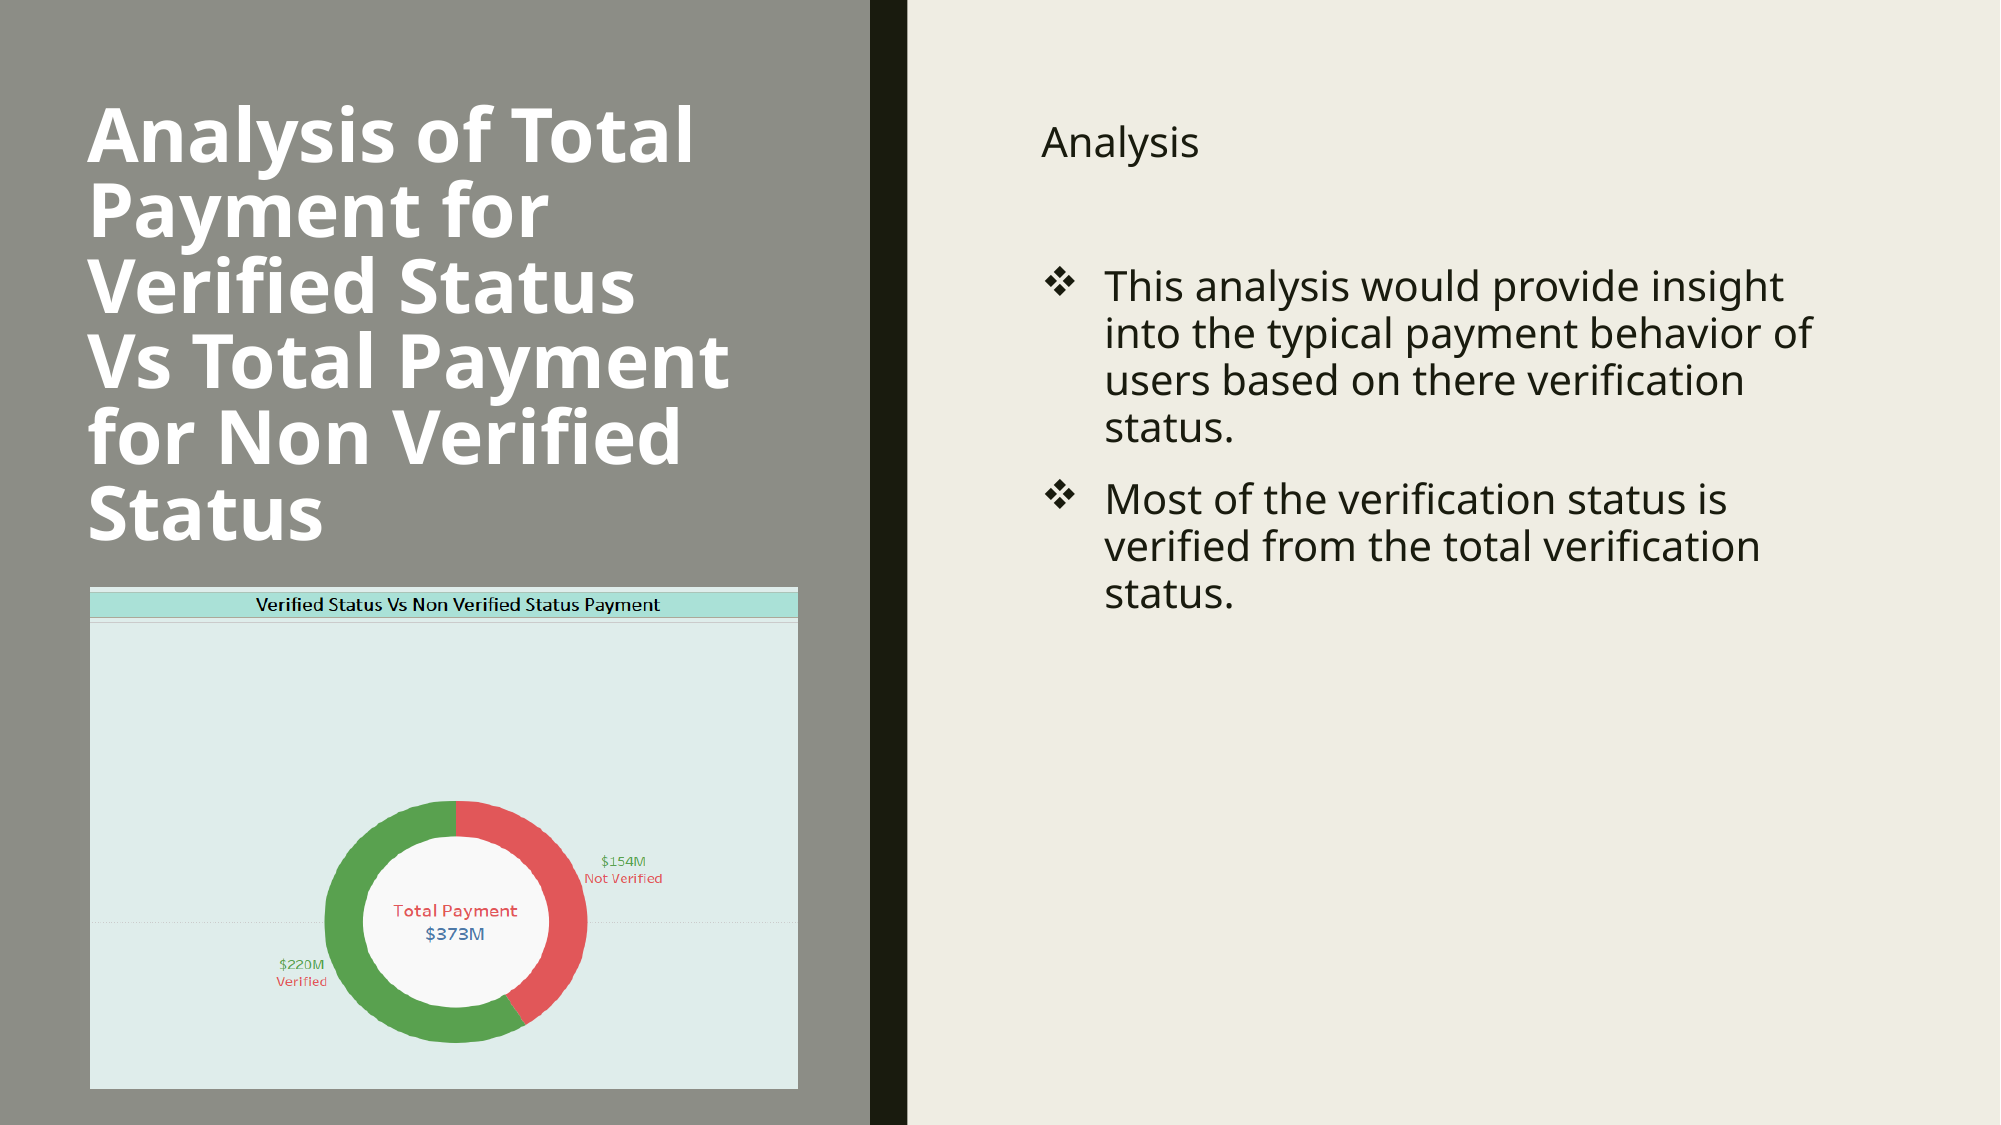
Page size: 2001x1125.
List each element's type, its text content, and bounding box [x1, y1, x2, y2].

picture [90, 587, 798, 1089]
title Analysis of Total Payment for Verified Status Vs Total Payment for Non Verified Status [72, 94, 752, 537]
list Analysis This analysis would provide insight into the typical payment behavior of users based on there verification status. Most of the verification status is verified from the total verification status. [1026, 112, 1882, 962]
